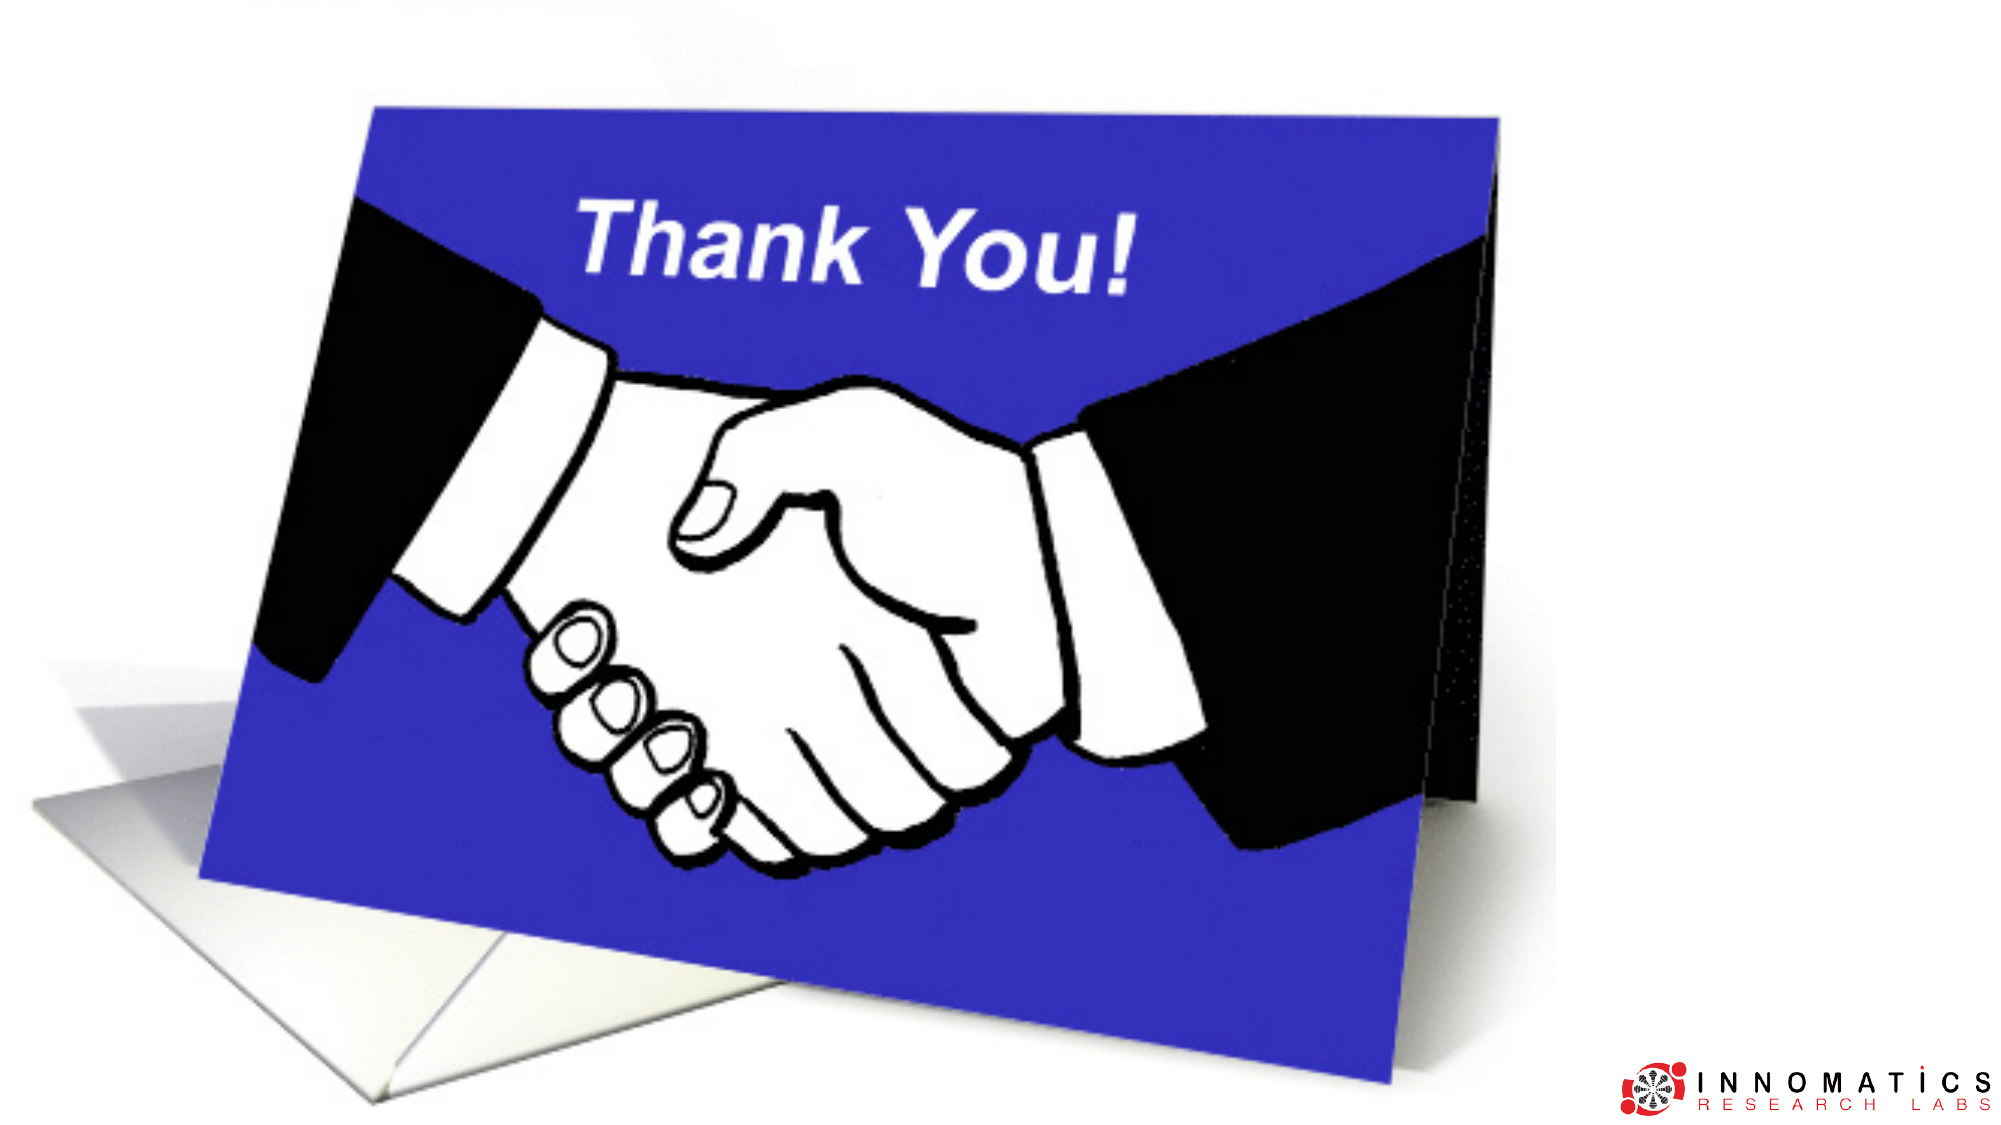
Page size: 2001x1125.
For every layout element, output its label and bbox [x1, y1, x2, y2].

picture [1609, 1053, 2000, 1125]
picture [16, 0, 1556, 1125]
